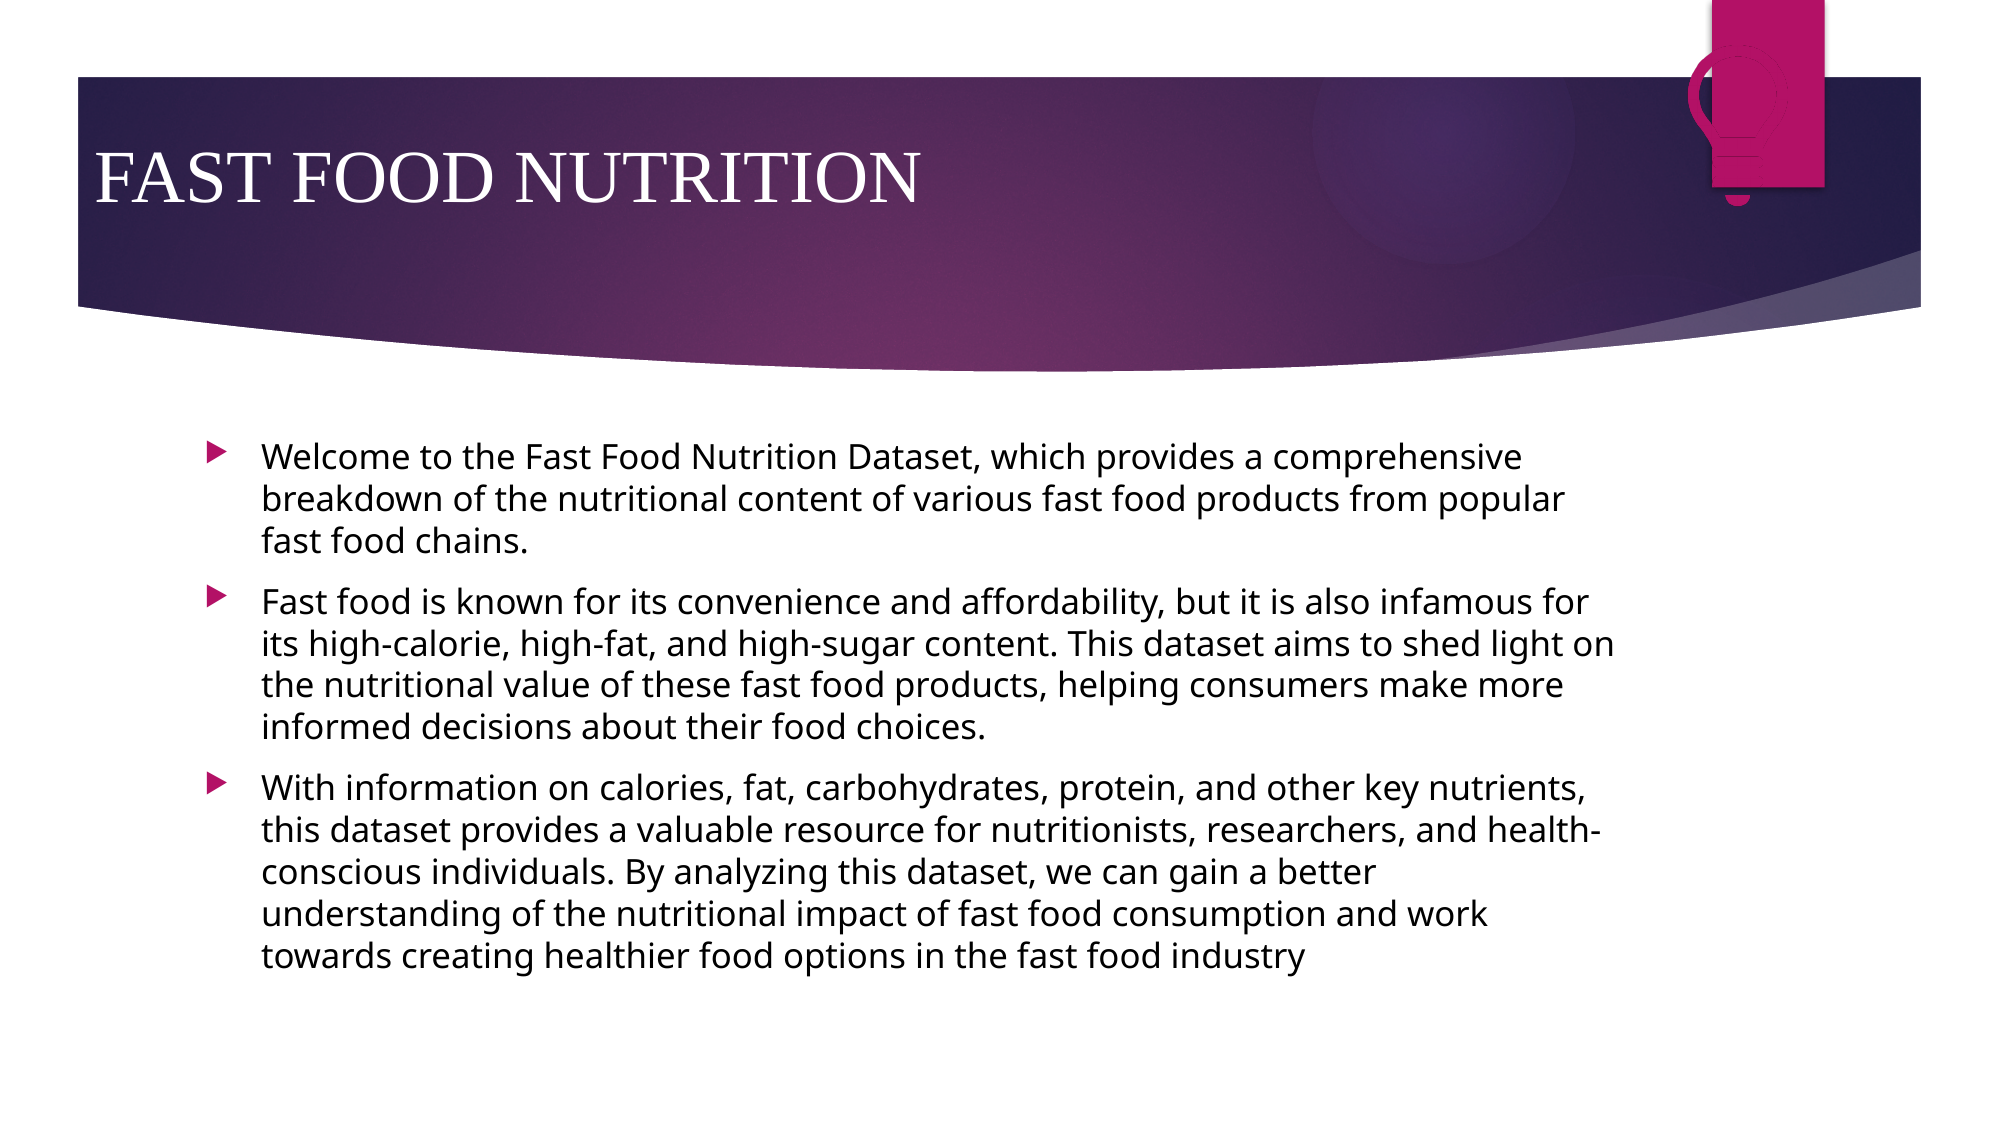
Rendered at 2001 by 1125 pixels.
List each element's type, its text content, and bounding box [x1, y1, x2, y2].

picture [1644, 33, 1830, 219]
title FAST FOOD NUTRITION [79, 64, 1805, 282]
list Welcome to the Fast Food Nutrition Dataset, which provides a comprehensive breakdown of the nutritional content of various fast food products from popular fast food chains. Fast food is known for its convenience and affordability, but it is also infamous for its high-calorie, high-fat, and high-sugar content. This dataset aims to shed light on the nutritional value of these fast food products, helping consumers make more informed decisions about their food choices. With information on calories, fat, carbohydrates, protein, and other key nutrients, this dataset provides a valuable resource for nutritionists, researchers, and health-conscious individuals. By analyzing this dataset, we can gain a better understanding of the nutritional impact of fast food consumption and work towards creating healthier food options in the fast food industry [189, 427, 1638, 988]
